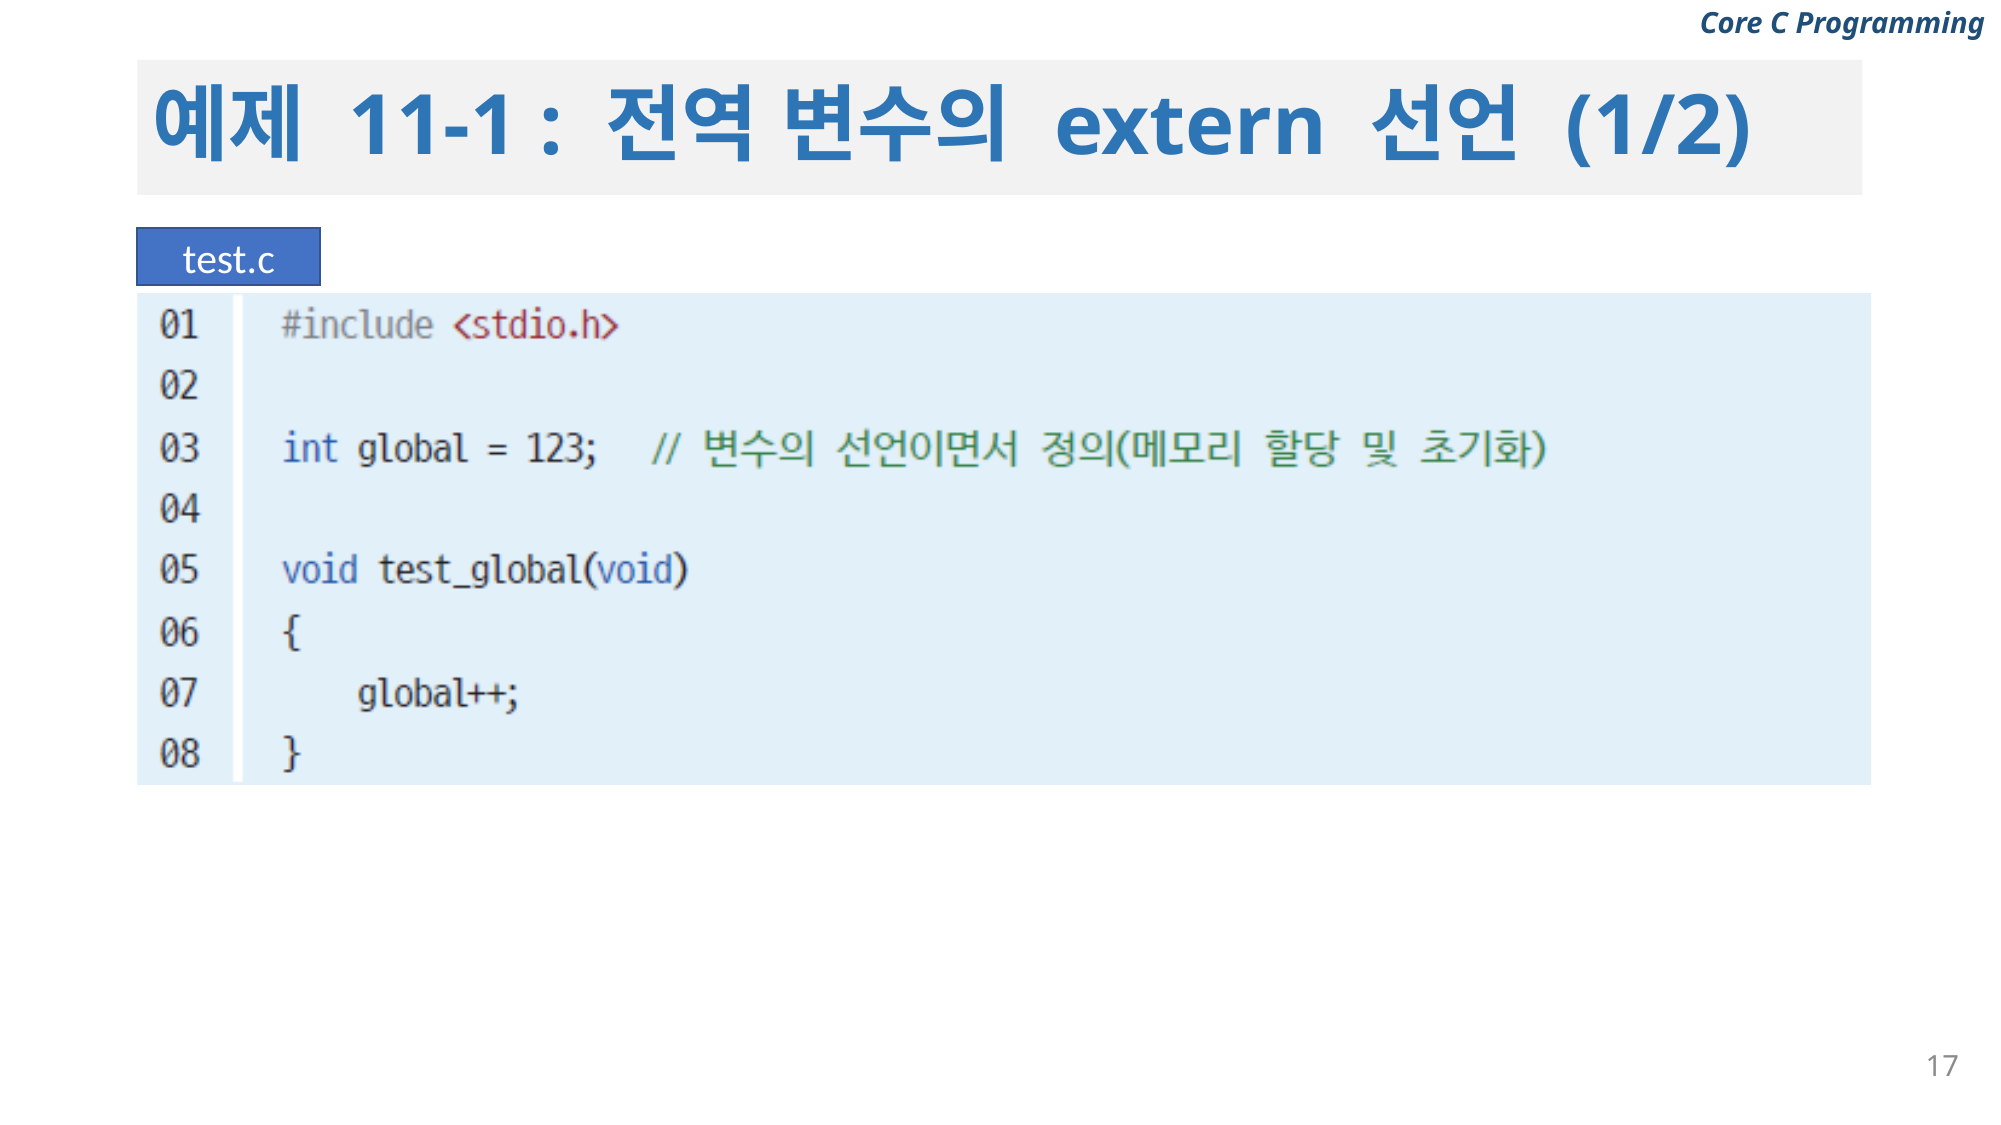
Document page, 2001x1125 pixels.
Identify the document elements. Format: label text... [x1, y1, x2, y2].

title 예제 11-1 : 전역 변수의 extern 선언 (1/2) [137, 59, 1863, 195]
text_box test.c [136, 227, 321, 286]
slide_number 17 [1850, 1028, 1975, 1107]
picture [137, 293, 1872, 785]
